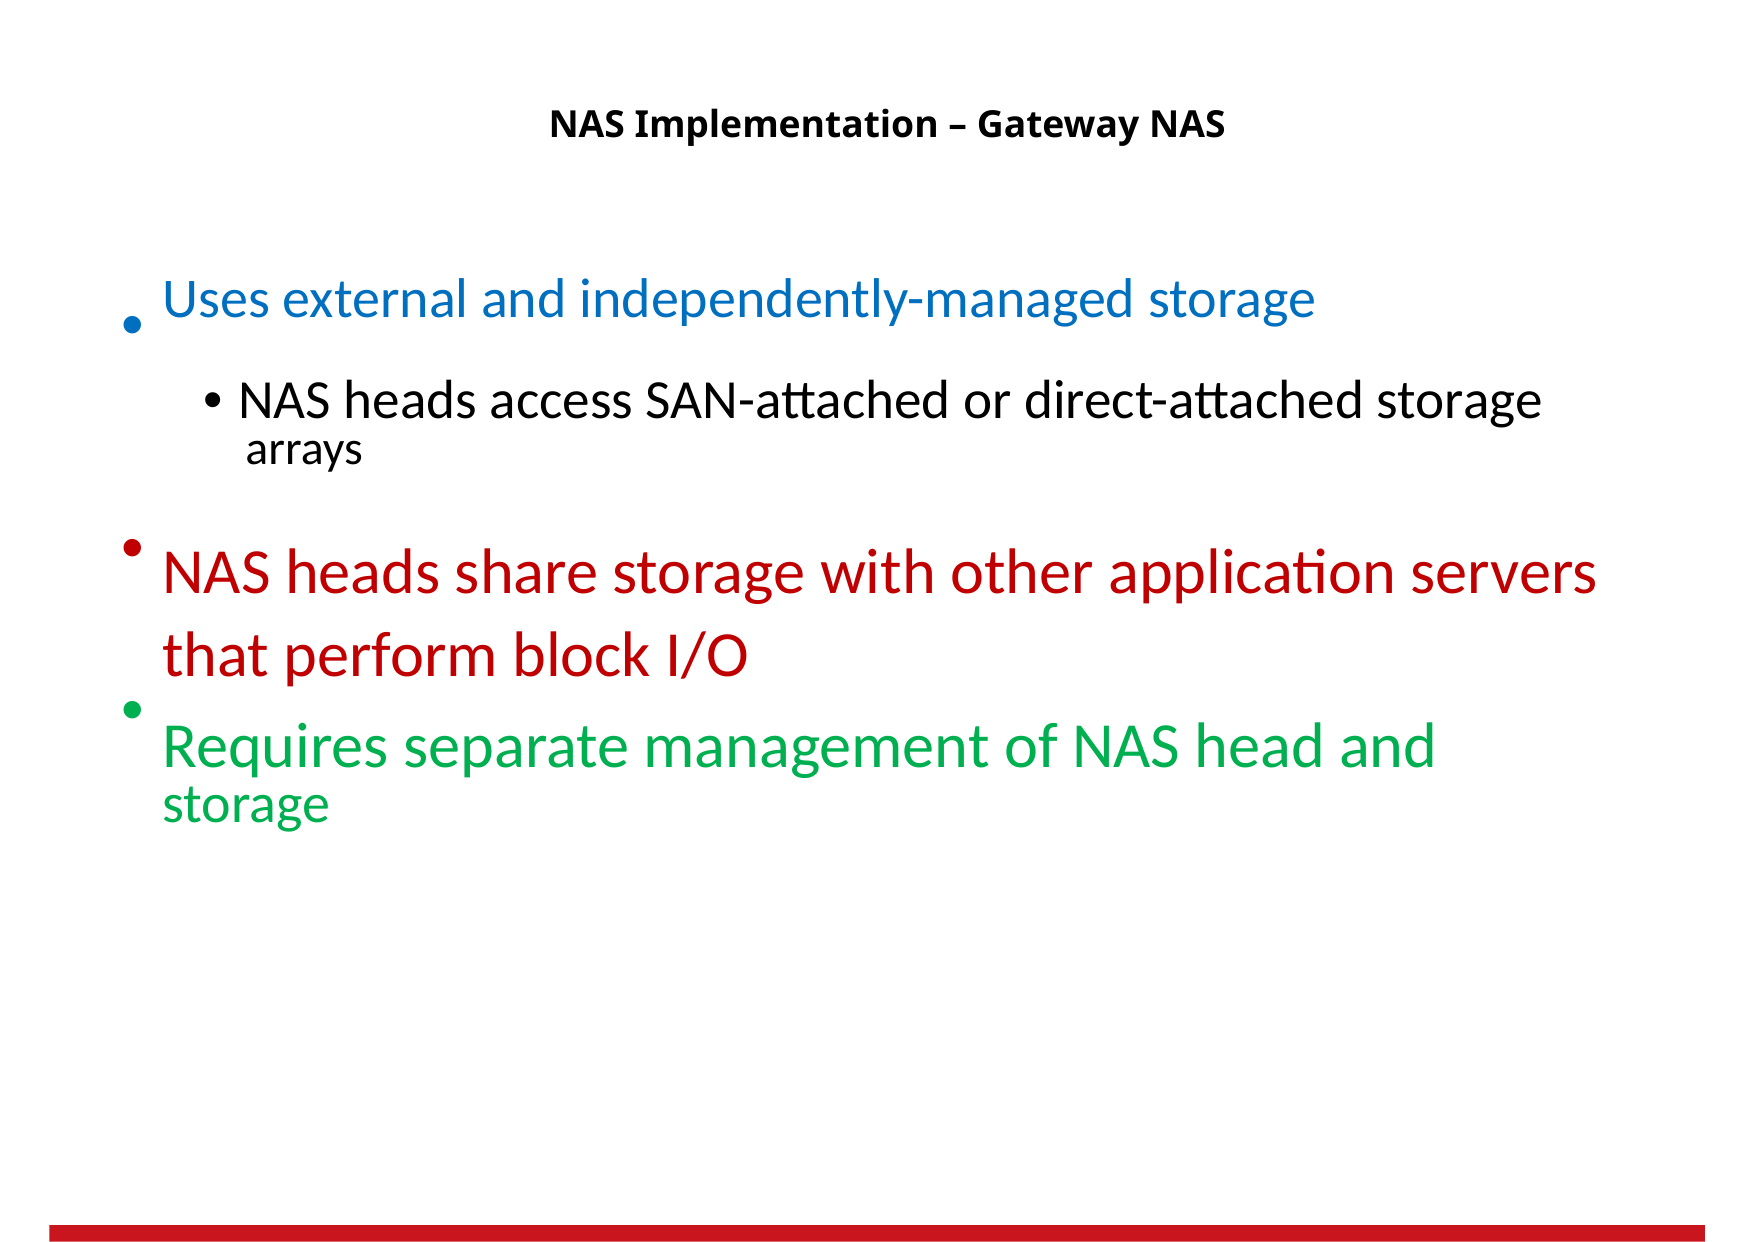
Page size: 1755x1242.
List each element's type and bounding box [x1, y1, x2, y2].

text_box [160, 281, 1613, 806]
text_box [118, 277, 156, 347]
text_box [118, 501, 156, 570]
text_box [205, 55, 1568, 152]
text_box [49, 1225, 1705, 1242]
text_box [118, 663, 156, 733]
